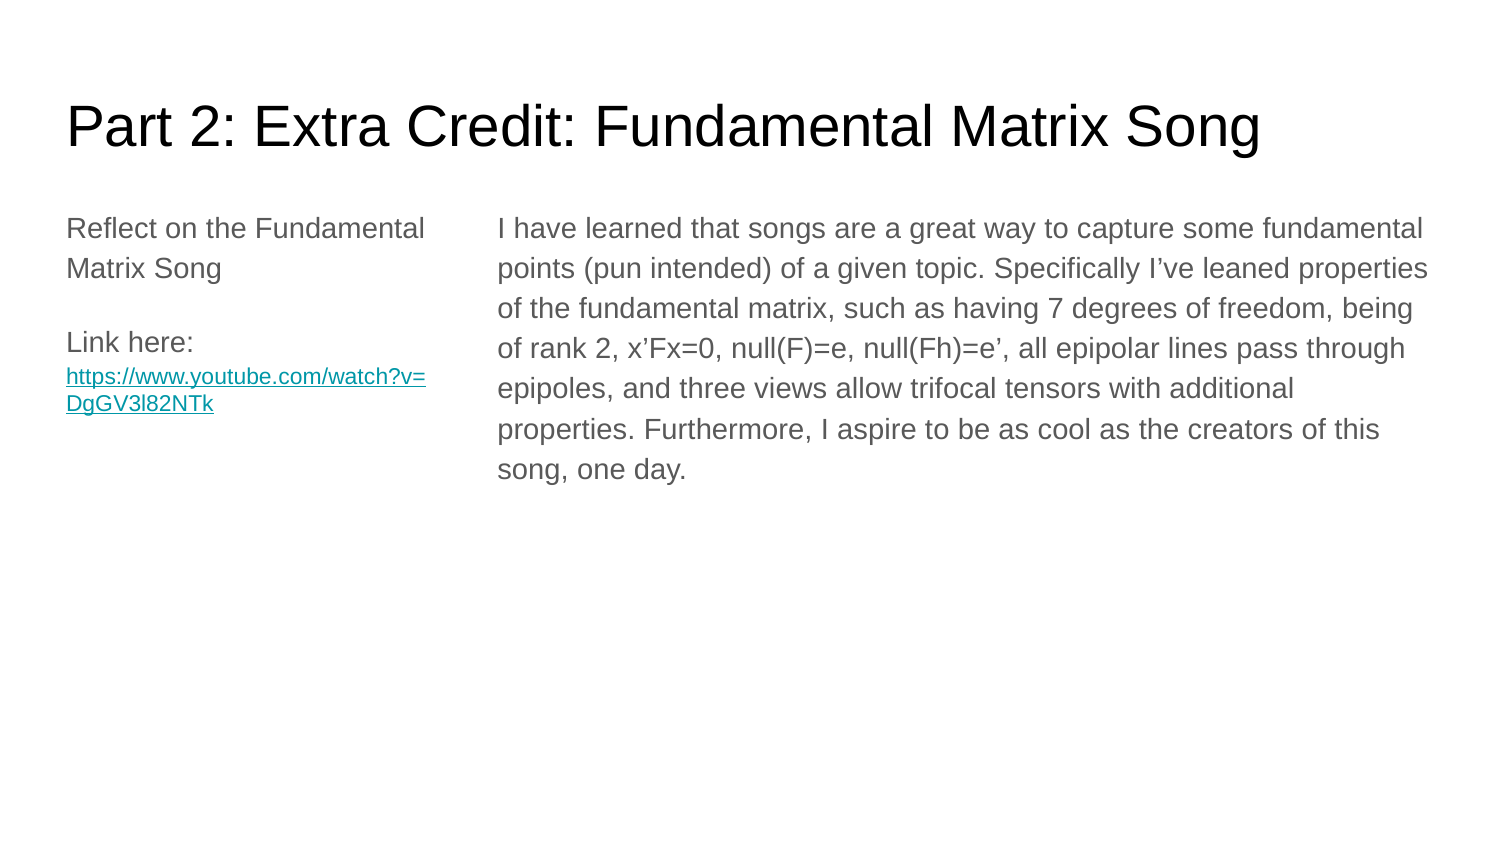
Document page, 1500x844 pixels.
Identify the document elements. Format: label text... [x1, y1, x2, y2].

title Part 2: Extra Credit: Fundamental Matrix Song [51, 72, 1449, 167]
list Reflect on the Fundamental Matrix Song Link here: https://www.youtube.com/watch?v=DgGV3l82NTk [51, 189, 457, 750]
list I have learned that songs are a great way to capture some fundamental points (pun intended) of a given topic. Specifically I’ve leaned properties of the fundamental matrix, such as having 7 degrees of freedom, being of rank 2, x’Fx=0, null(F)=e, null(Fh)=e’, all epipolar lines pass through epipoles, and three views allow trifocal tensors with additional properties. Furthermore, I aspire to be as cool as the creators of this song, one day. [482, 189, 1449, 750]
